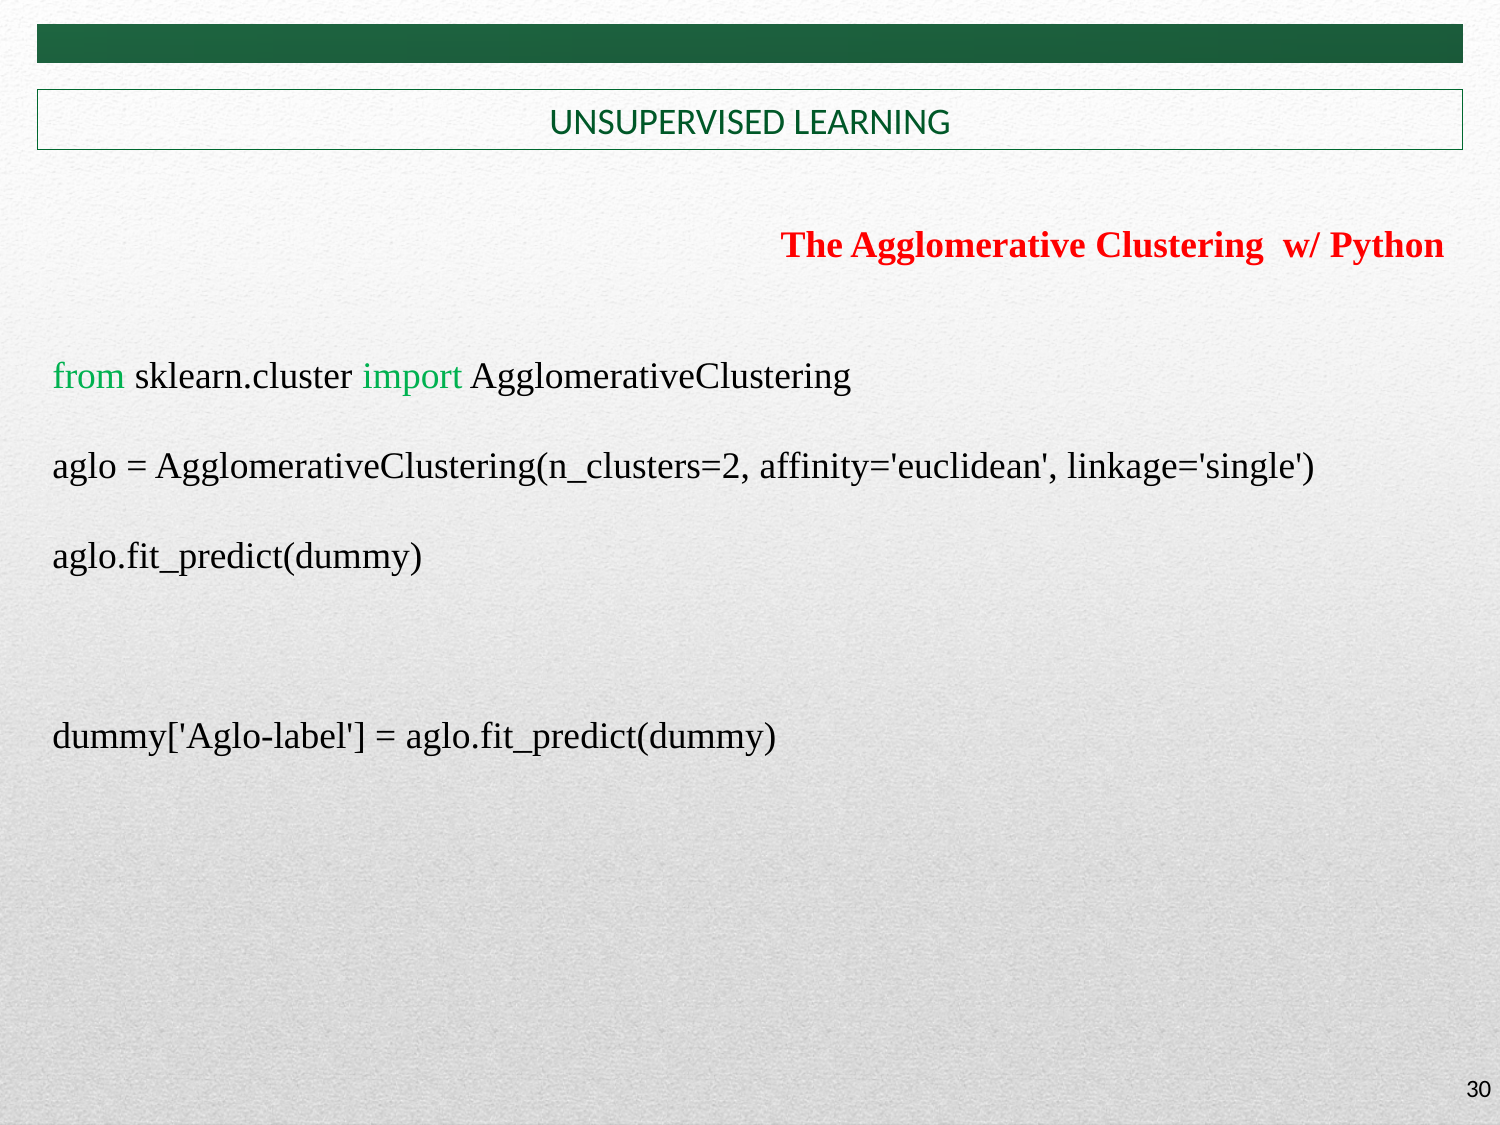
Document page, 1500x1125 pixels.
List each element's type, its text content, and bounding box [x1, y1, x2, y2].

text_box The Agglomerative Clustering w/ Python [765, 212, 1460, 273]
picture [37, 24, 1463, 63]
slide_number 30 [1381, 1065, 1500, 1125]
title UNSUPERVISED LEARNING [37, 89, 1463, 150]
text_box from sklearn.cluster import AgglomerativeClustering aglo = AgglomerativeClustering(n_clusters=2, affinity='euclidean', linkage='single') aglo.fit_predict(dummy) dummy['Aglo-label'] = aglo.fit_predict(dummy) [37, 343, 1463, 809]
